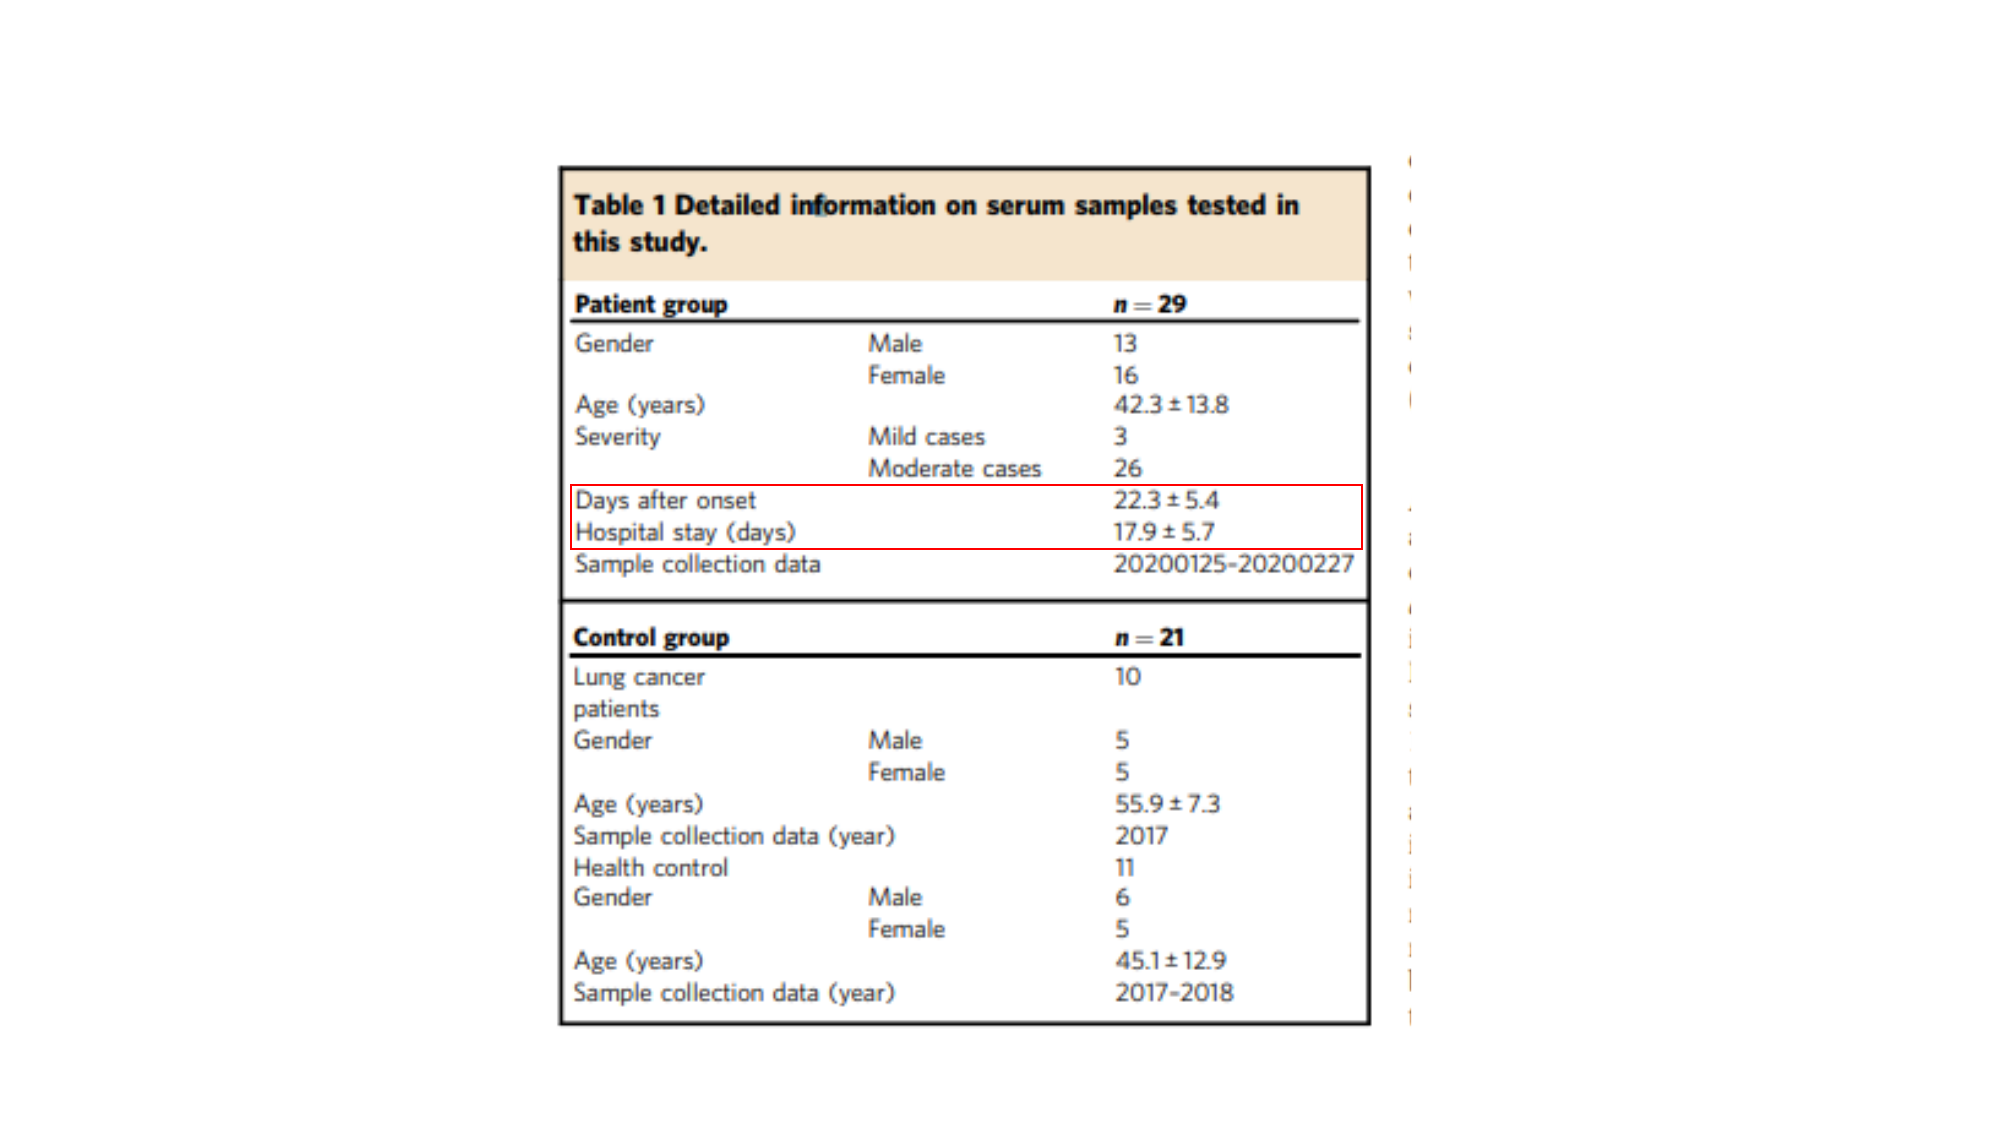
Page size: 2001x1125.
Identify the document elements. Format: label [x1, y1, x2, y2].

picture [488, 140, 1412, 1052]
